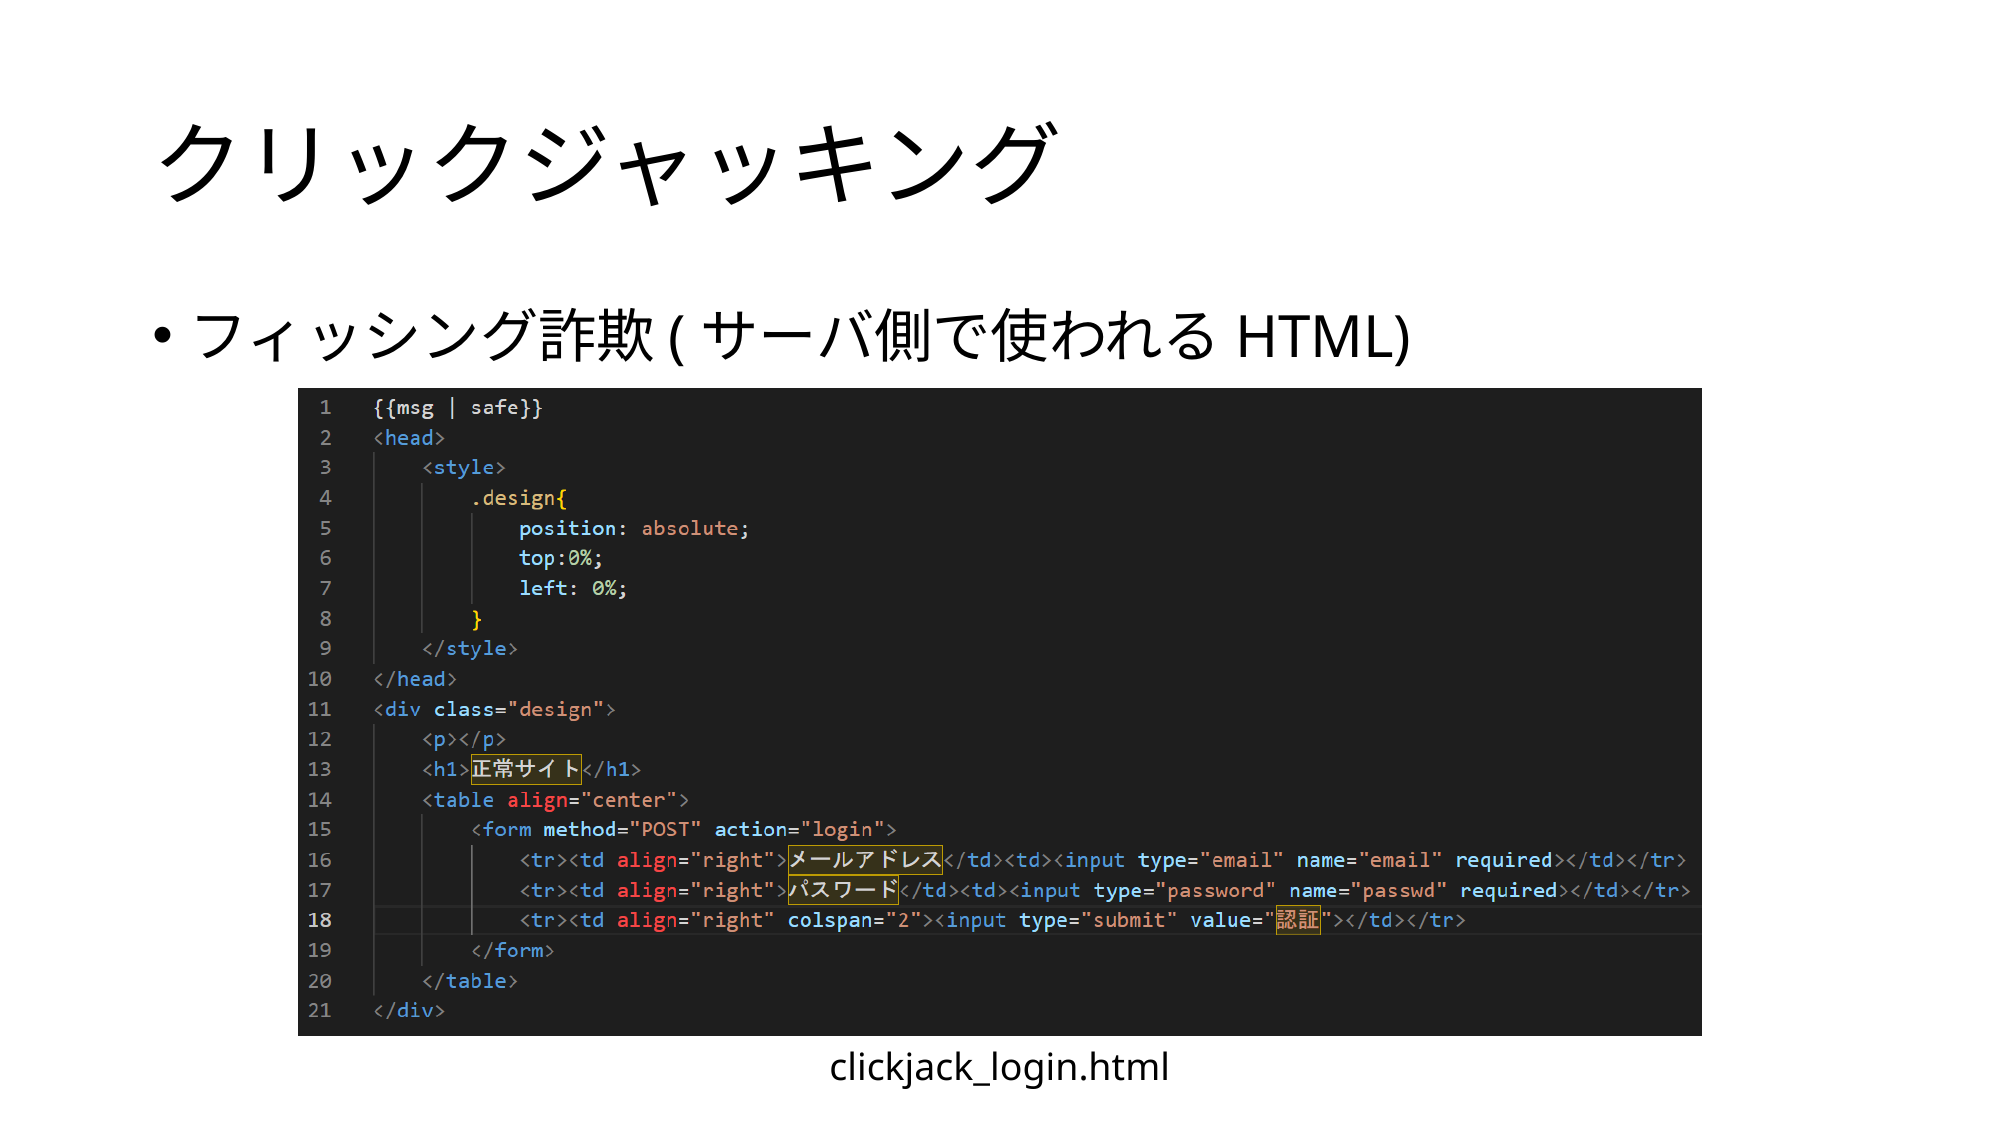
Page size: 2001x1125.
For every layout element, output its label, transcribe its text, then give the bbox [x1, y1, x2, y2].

text_box clickjack_login.html [814, 1036, 1186, 1096]
title クリックジャッキング [137, 59, 1863, 278]
list フィッシング詐欺(サーバ側で使われるHTML) [137, 299, 1863, 1014]
picture [298, 388, 1702, 1036]
